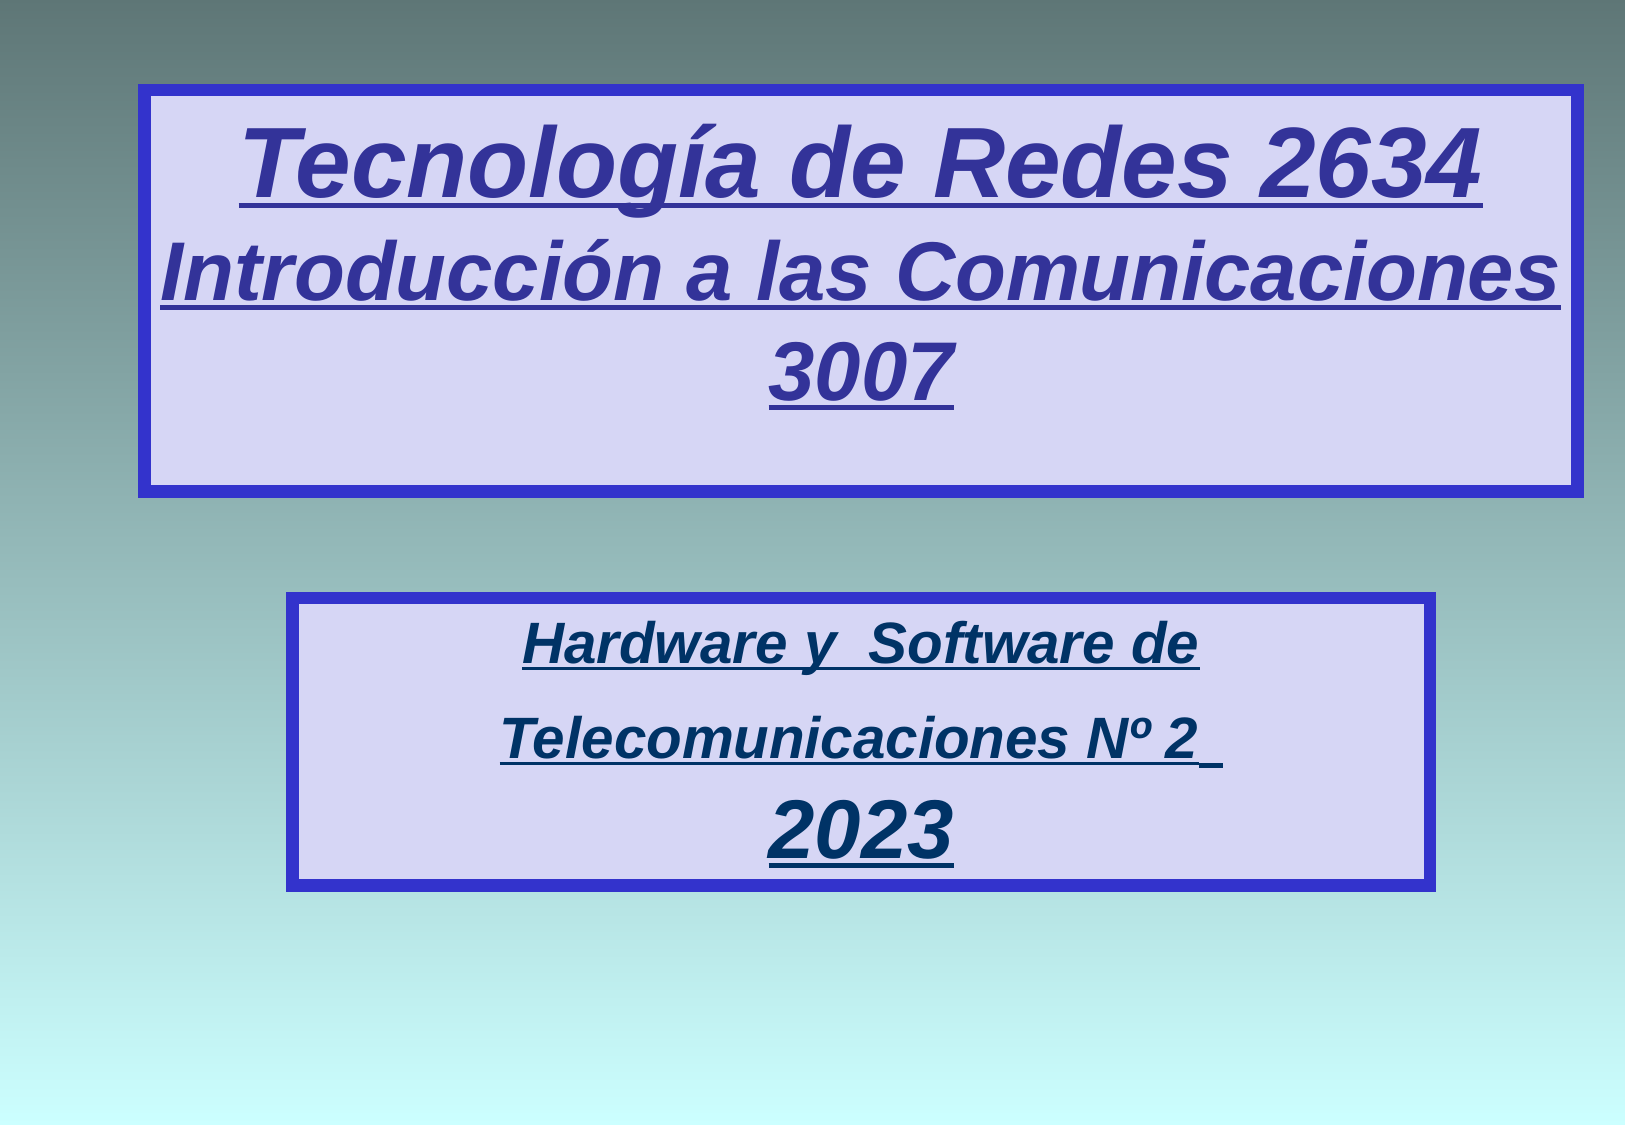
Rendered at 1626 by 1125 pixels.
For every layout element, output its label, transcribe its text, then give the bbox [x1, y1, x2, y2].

subtitle Hardware y Software de Telecomunicaciones Nº 2 2023 [292, 597, 1431, 886]
title Tecnología de Redes 2634 Introducción a las Comunicaciones 3007 [144, 89, 1578, 492]
